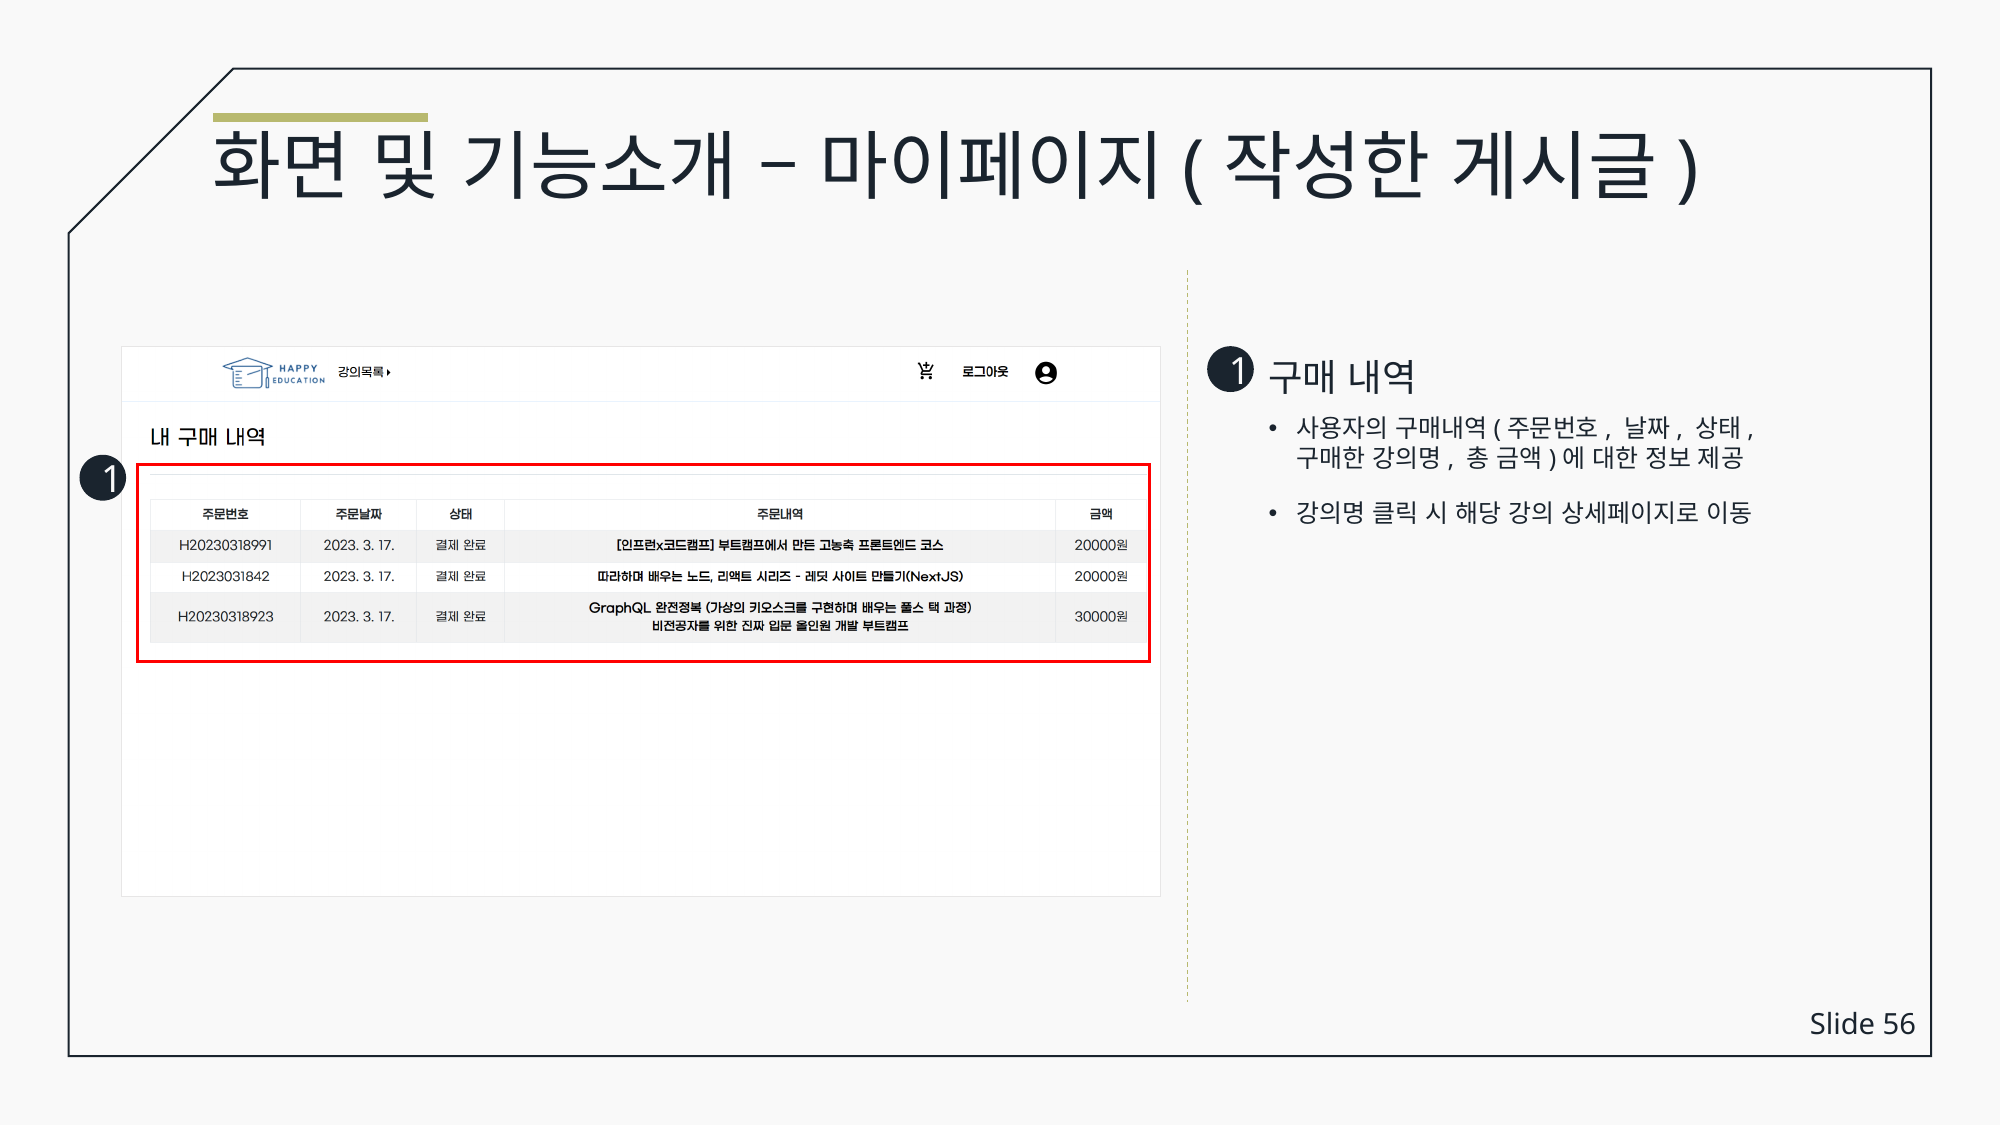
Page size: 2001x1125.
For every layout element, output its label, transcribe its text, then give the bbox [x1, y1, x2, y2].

text_box 1 [78, 453, 121, 502]
text_box 1 [1206, 345, 1253, 394]
text_box 구매 내역 [1253, 346, 1681, 405]
picture [121, 346, 1161, 897]
list 화면 및 기능소개 – 마이페이지(작성한 게시글) [197, 121, 1932, 320]
text_box 사용자의 구매내역(주문번호, 날짜, 상태, 구매한 강의명, 총 금액)에 대한 정보 제공 강의명 클릭 시 해당 강의 상세페이지로 이동 [1253, 405, 1794, 535]
